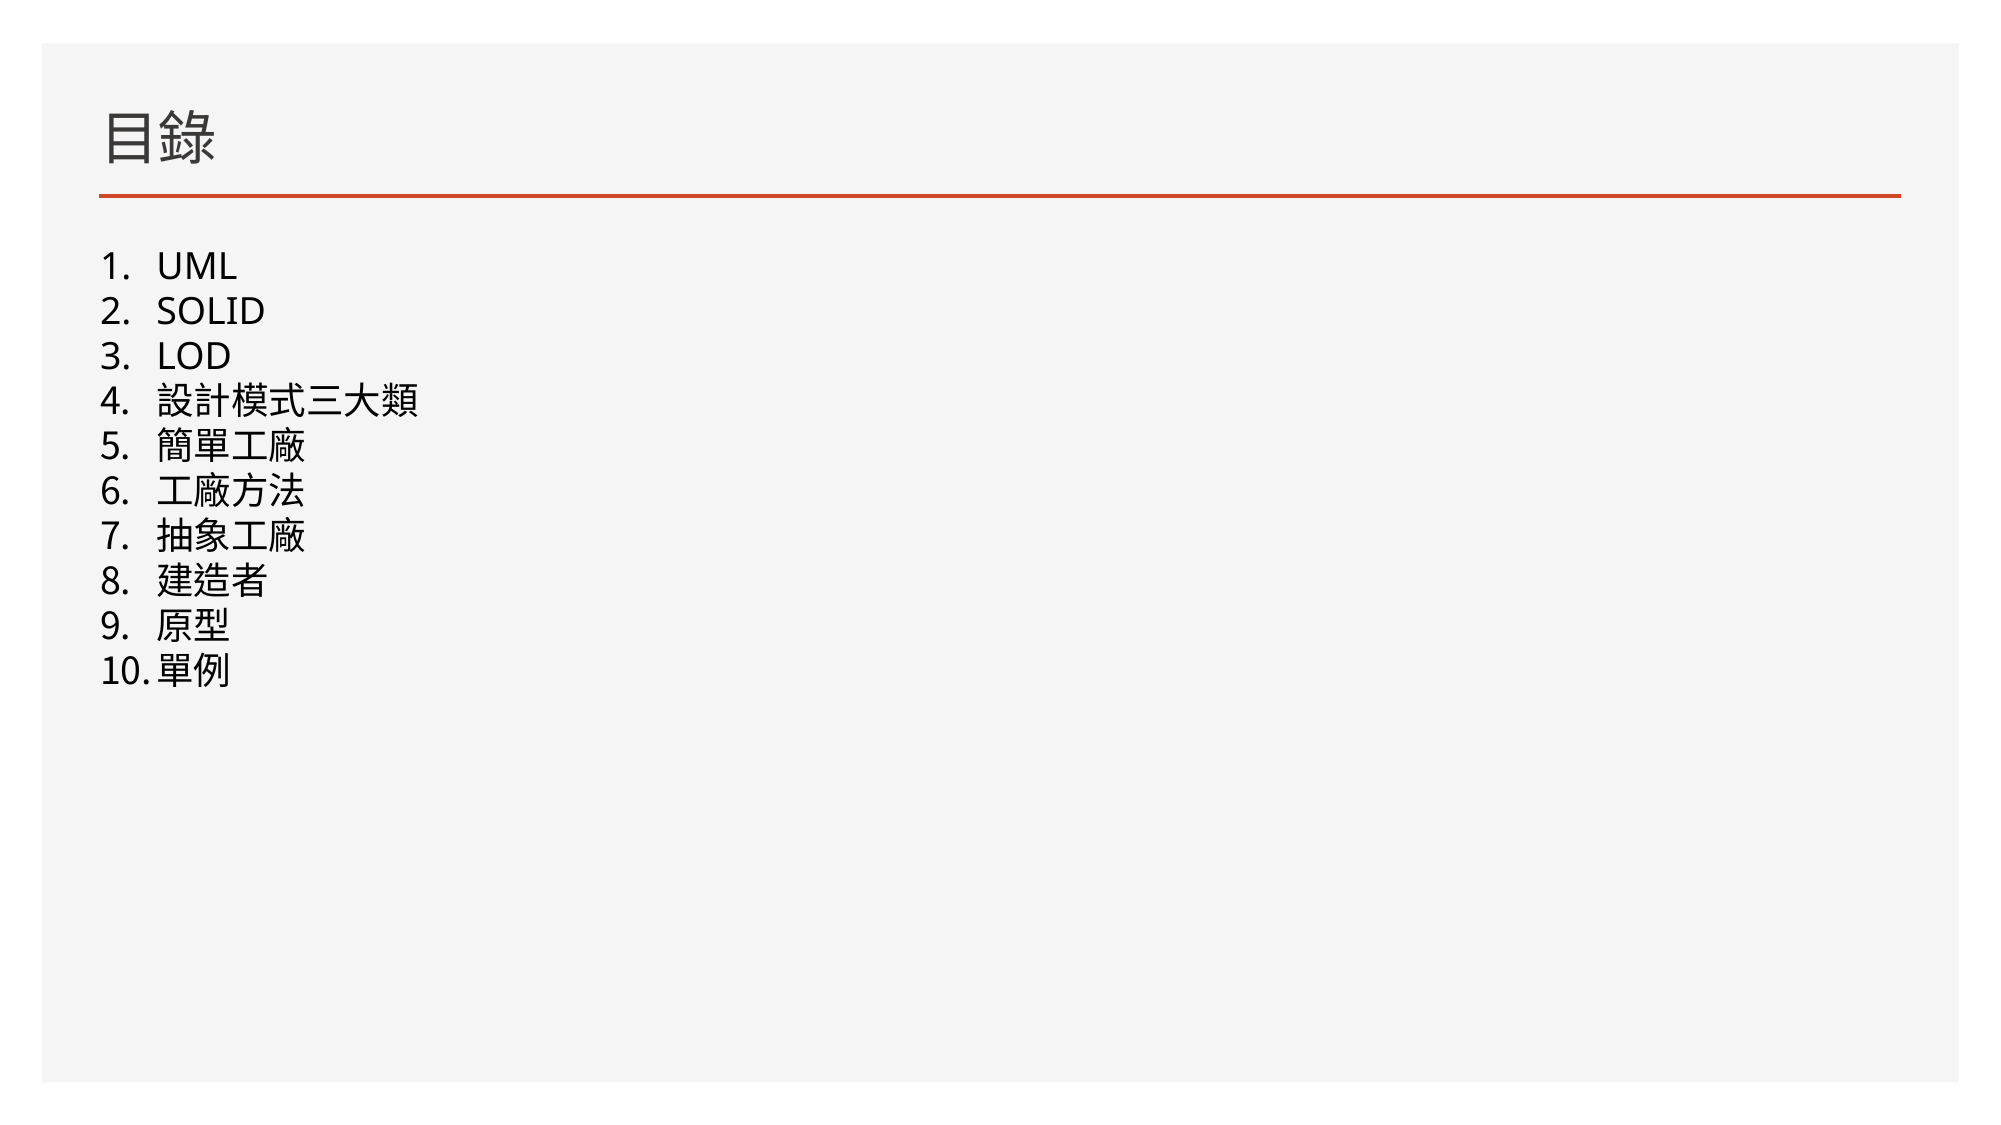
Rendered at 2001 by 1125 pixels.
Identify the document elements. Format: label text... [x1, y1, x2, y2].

text_box UML SOLID LOD 設計模式三大類 簡單工廠 工廠方法 抽象工廠 建造者 原型 單例 [85, 235, 1086, 880]
title 目錄 [85, 73, 1214, 179]
